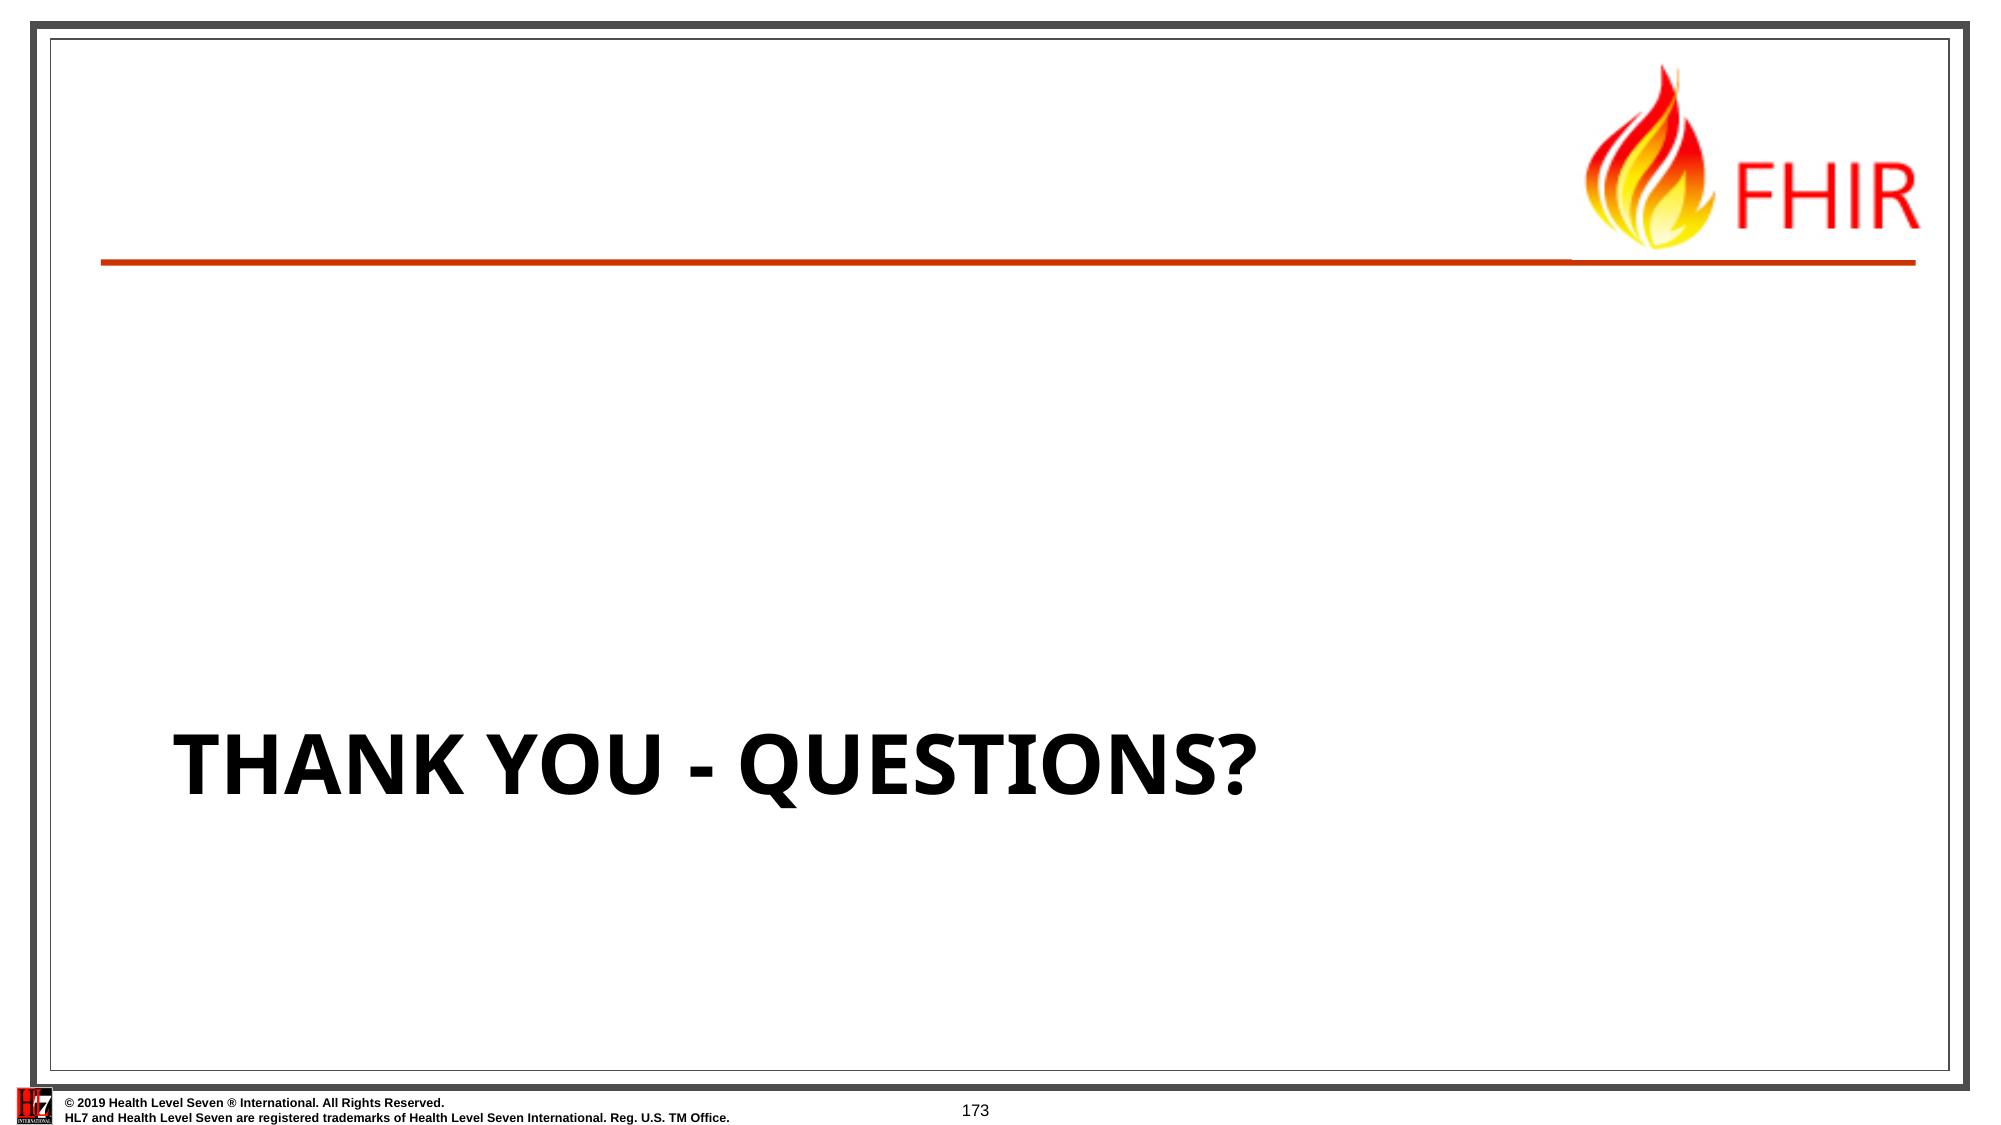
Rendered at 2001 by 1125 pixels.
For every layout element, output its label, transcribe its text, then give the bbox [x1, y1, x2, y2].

picture [16, 1087, 53, 1125]
title Thank You - QUESTIONS? [157, 722, 1858, 947]
picture [1571, 53, 1934, 260]
